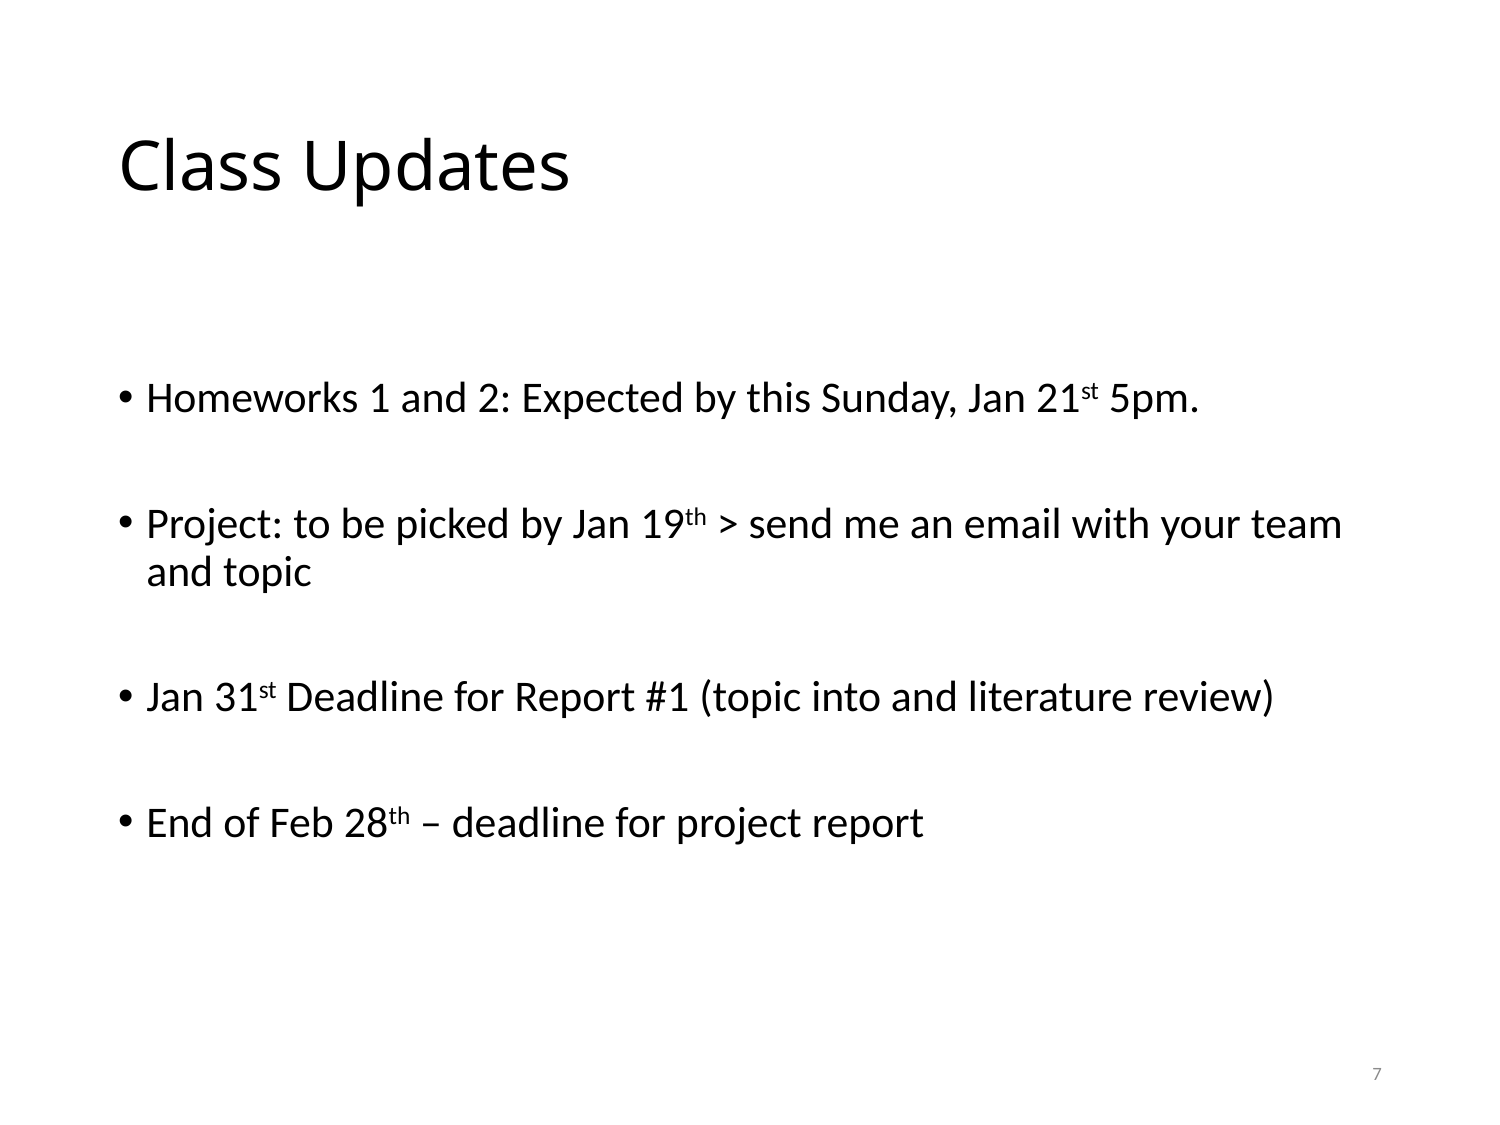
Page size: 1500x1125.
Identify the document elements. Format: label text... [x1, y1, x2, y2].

list Homeworks 1 and 2: Expected by this Sunday, Jan 21st 5pm. Project: to be picked by Jan 19th > send me an email with your team and topic Jan 31st Deadline for Report #1 (topic into and literature review) End of Feb 28th – deadline for project report [103, 299, 1397, 1014]
title Class Updates [103, 59, 1397, 278]
slide_number 7 [1059, 1042, 1397, 1103]
